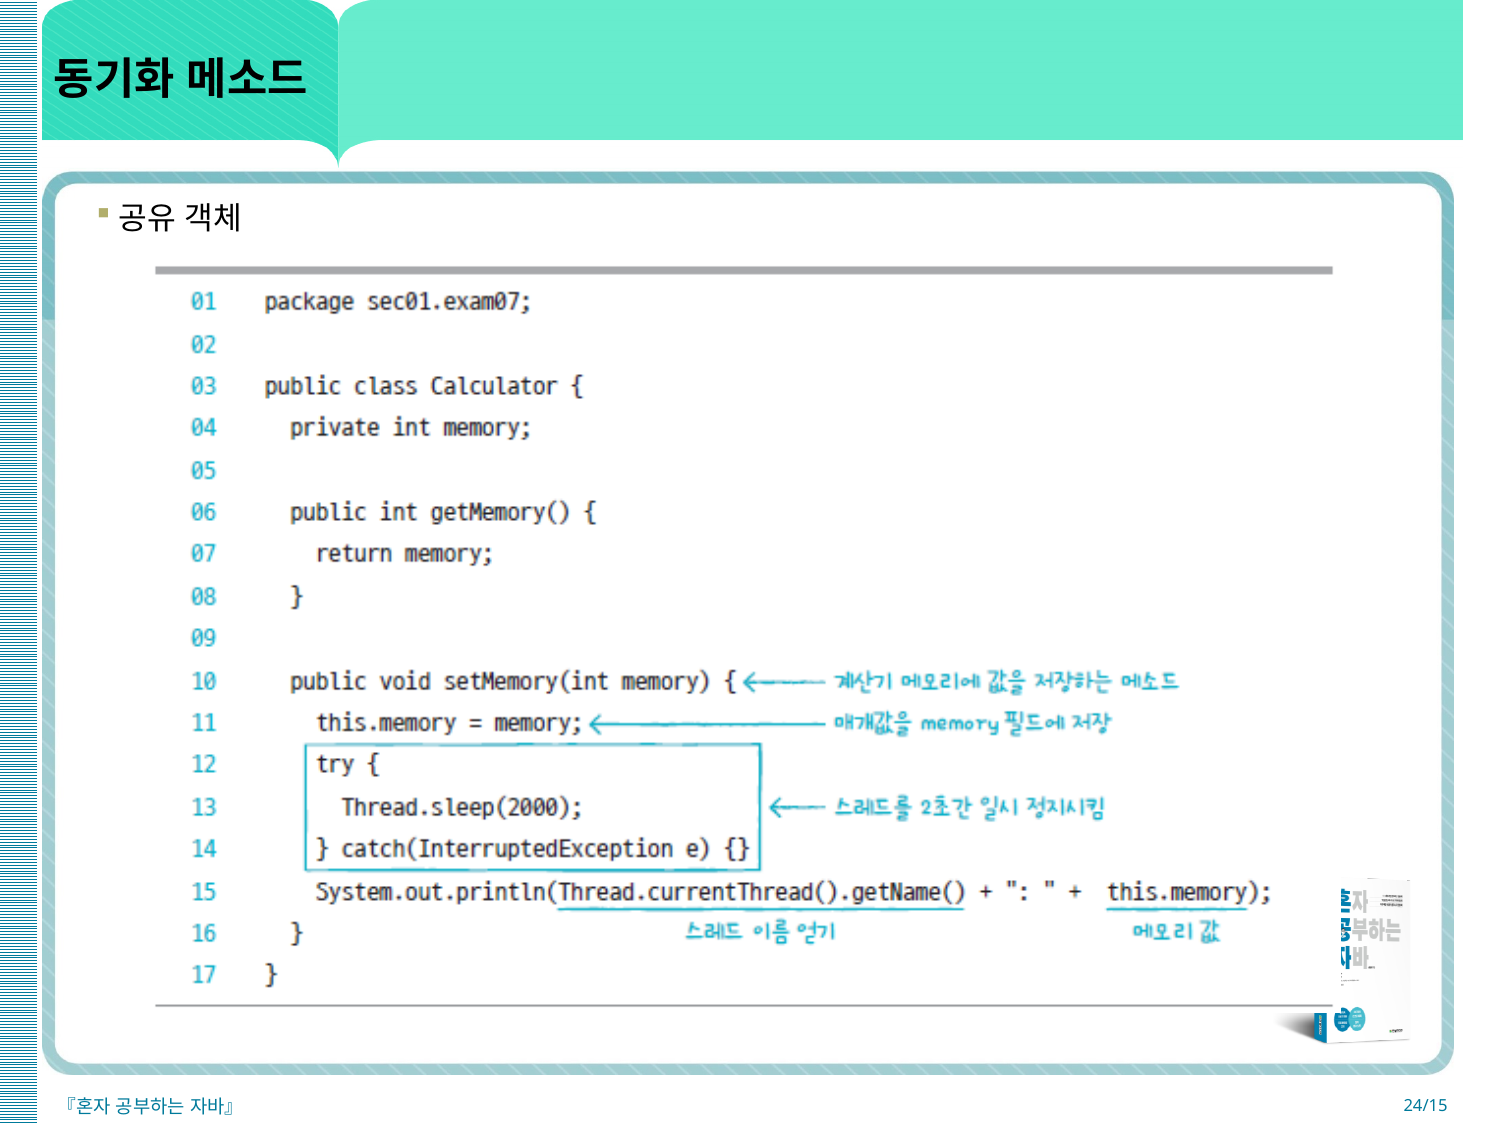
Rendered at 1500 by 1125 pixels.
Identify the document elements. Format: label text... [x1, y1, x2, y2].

picture [116, 1102, 131, 1107]
picture [42, 0, 1463, 187]
list 공유 객체 [37, 187, 1463, 1091]
title 동기화 메소드 [39, 42, 1280, 138]
picture [149, 261, 1341, 1013]
picture [1243, 797, 1488, 1122]
picture [68, 1097, 75, 1110]
picture [225, 1102, 232, 1115]
